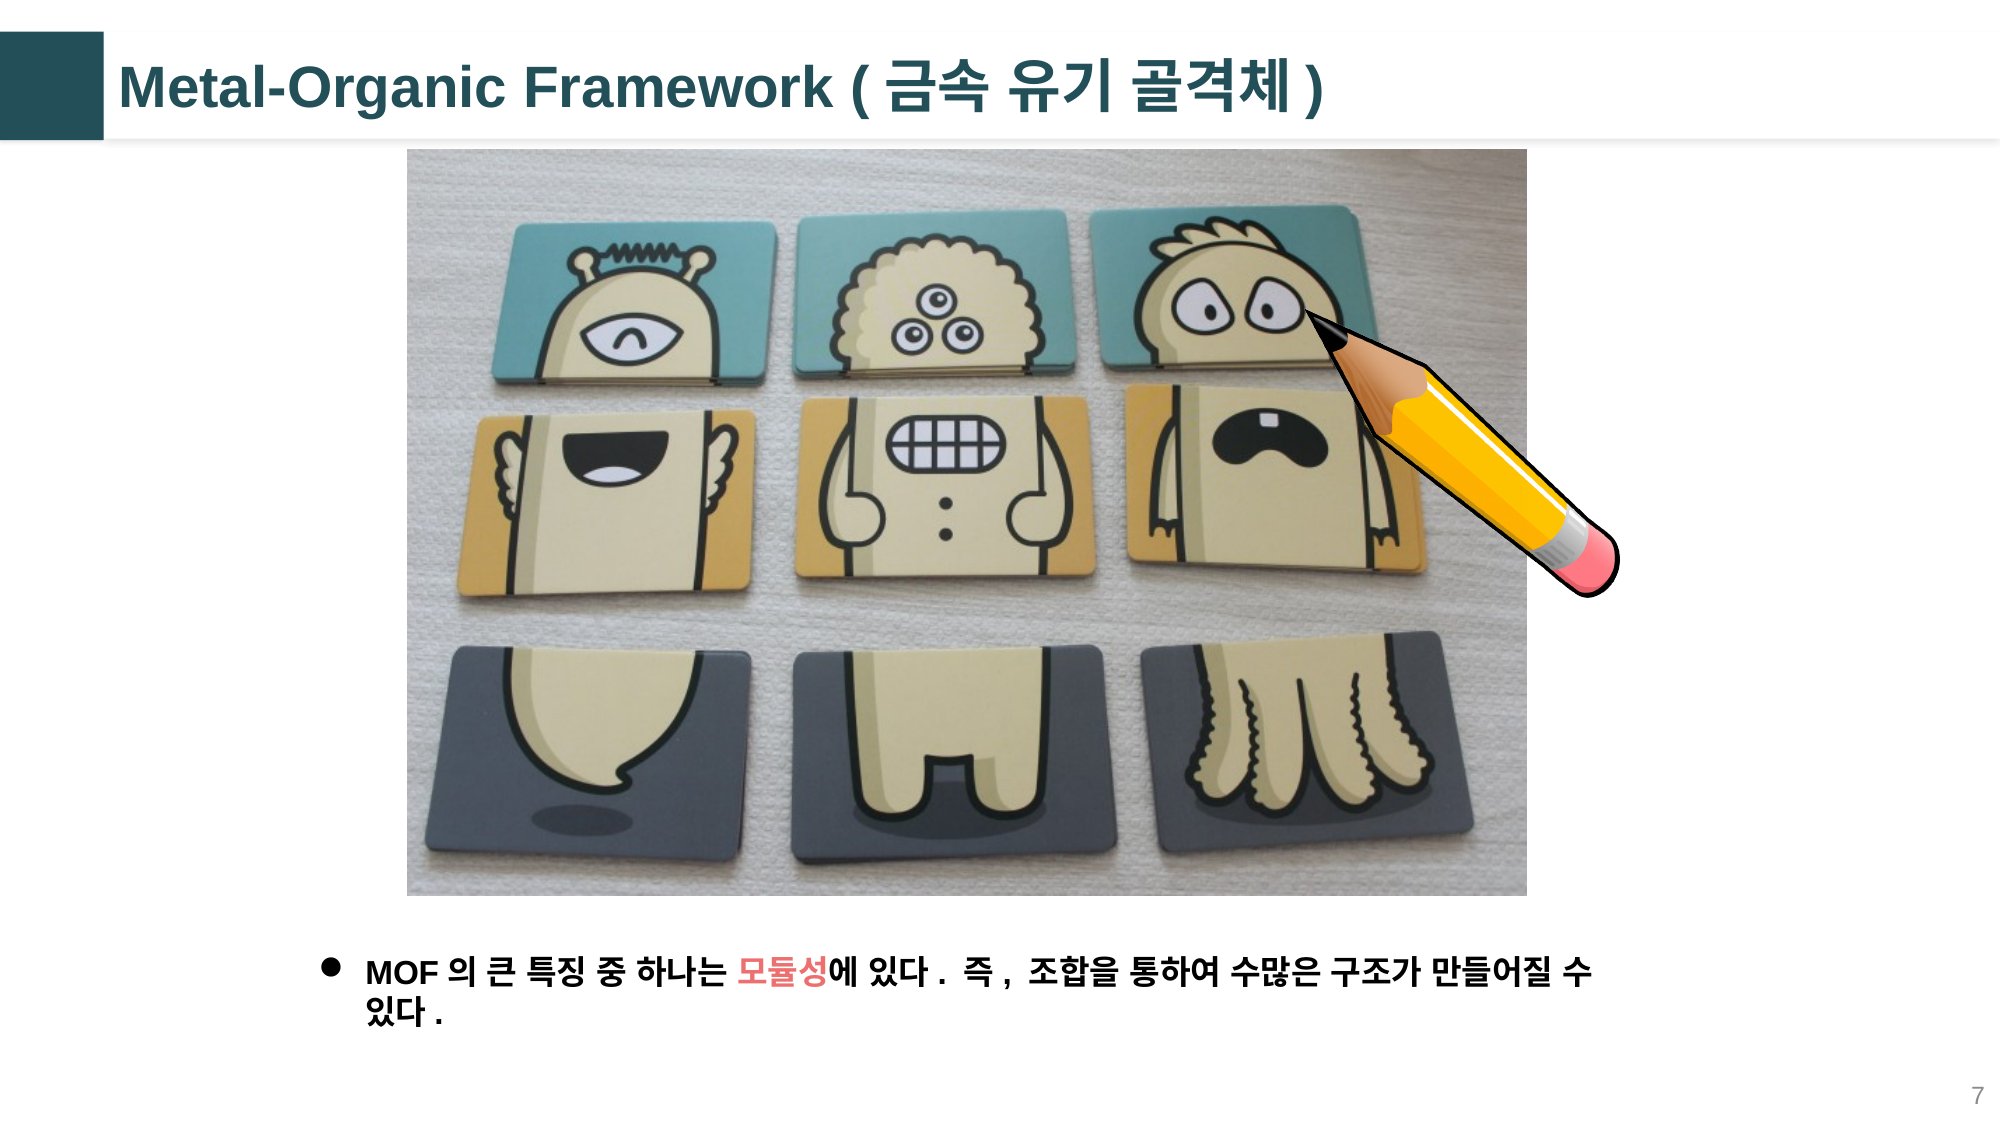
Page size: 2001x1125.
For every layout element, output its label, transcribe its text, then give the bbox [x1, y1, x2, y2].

picture [407, 149, 1674, 896]
text_box [105, 31, 2000, 140]
text_box Metal-Organic Framework (금속 유기 골격체) [103, 42, 1417, 127]
text_box [0, 31, 105, 141]
slide_number 7 [1550, 1065, 2000, 1125]
text_box MOF의 큰 특징 중 하나는 모듈성에 있다. 즉, 조합을 통하여 수많은 구조가 만들어질 수 있다. [303, 943, 1629, 1039]
